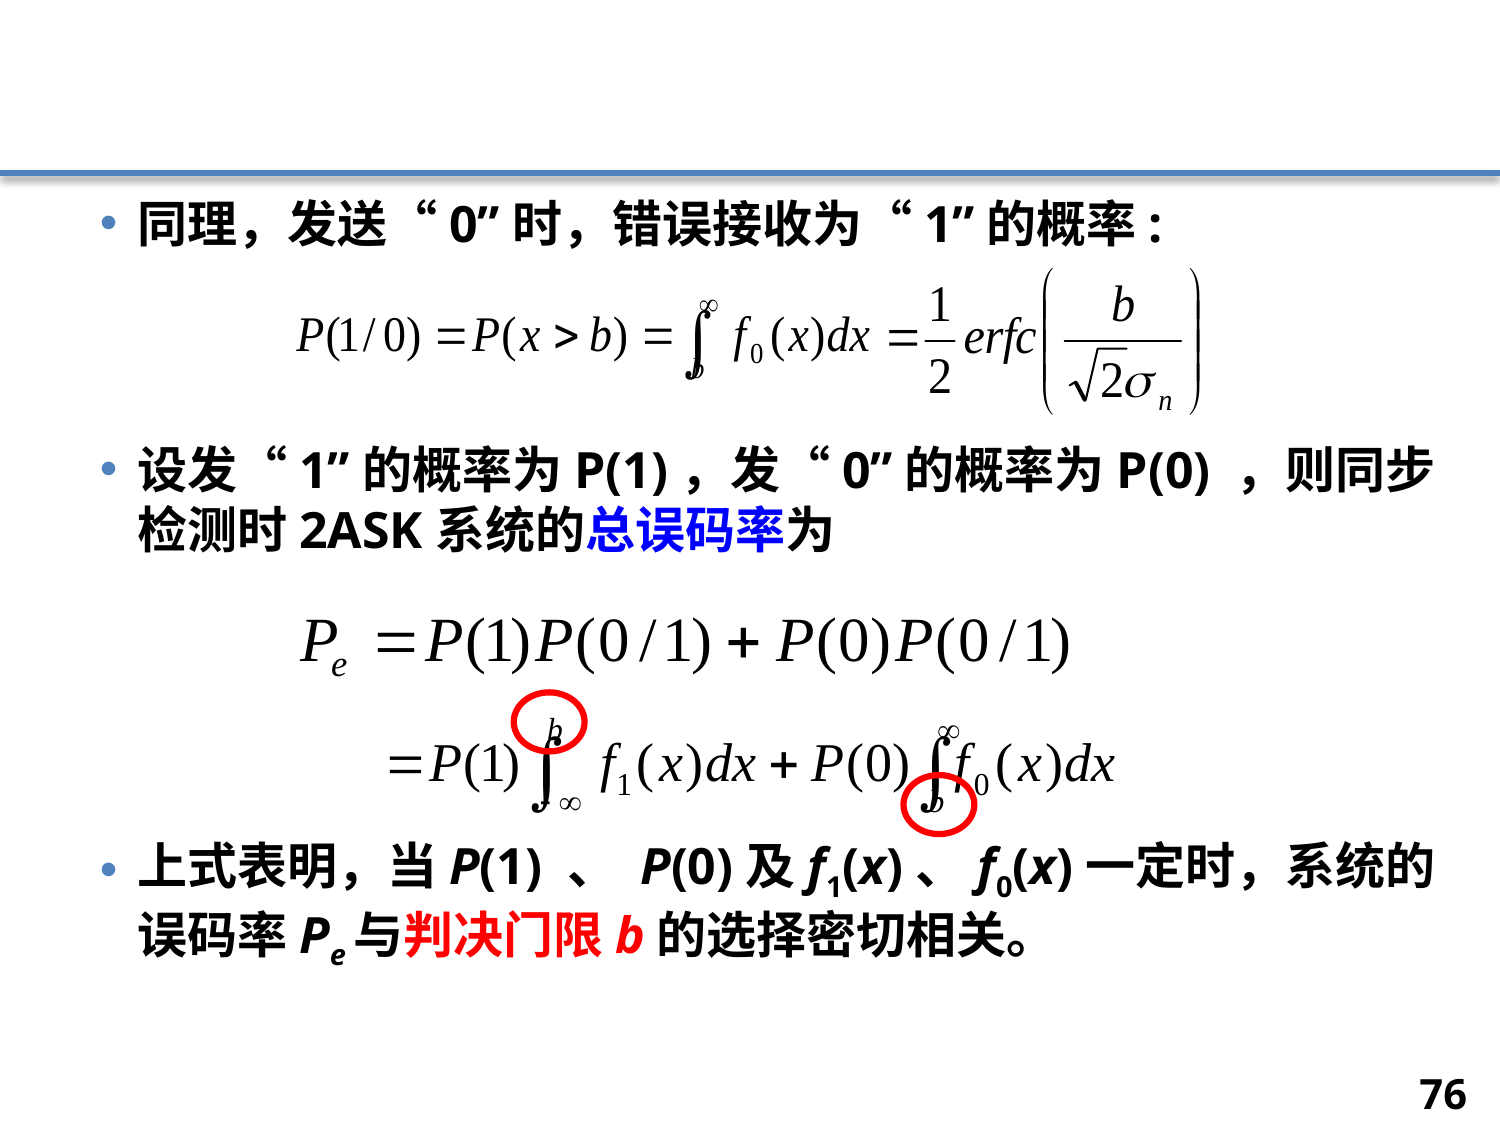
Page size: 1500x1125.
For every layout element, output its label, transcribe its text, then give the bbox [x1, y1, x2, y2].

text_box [289, 597, 1083, 693]
slide_number 76 [1379, 1075, 1483, 1118]
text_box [287, 255, 1213, 427]
text_box [580, 603, 1085, 703]
list 同理，发送“0”时，错误接收为“1”的概率: 设发“1”的概率为P(1)，发“0”的概率为P(0) ，则同步检测时2ASK系统的总误码率为 上式表明，当P(1) 、 P(0)及f1(x)、f0(x)一定时，系统的误码率Pe与判决门限b的选择密切相关。 [84, 184, 1471, 521]
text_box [375, 703, 1125, 823]
list 同理，发送“0”时，错误接收为“1”的概率: 设发“1”的概率为P(1)，发“0”的概率为P(0) ，则同步检测时2ASK系统的总误码率为 上式表明，当P(1) 、 P(0)及f1(x)、f0(x)一定时，系统的误码率Pe与判决门限b的选择密切相关。 [84, 522, 1471, 528]
list 同理，发送“0”时，错误接收为“1”的概率: 设发“1”的概率为P(1)，发“0”的概率为P(0) ，则同步检测时2ASK系统的总误码率为 上式表明，当P(1) 、 P(0)及f1(x)、f0(x)一定时，系统的误码率Pe与判决门限b的选择密切相关。 [84, 529, 1471, 535]
list 同理，发送“0”时，错误接收为“1”的概率: 设发“1”的概率为P(1)，发“0”的概率为P(0) ，则同步检测时2ASK系统的总误码率为 上式表明，当P(1) 、 P(0)及f1(x)、f0(x)一定时，系统的误码率Pe与判决门限b的选择密切相关。 [84, 536, 1471, 1071]
